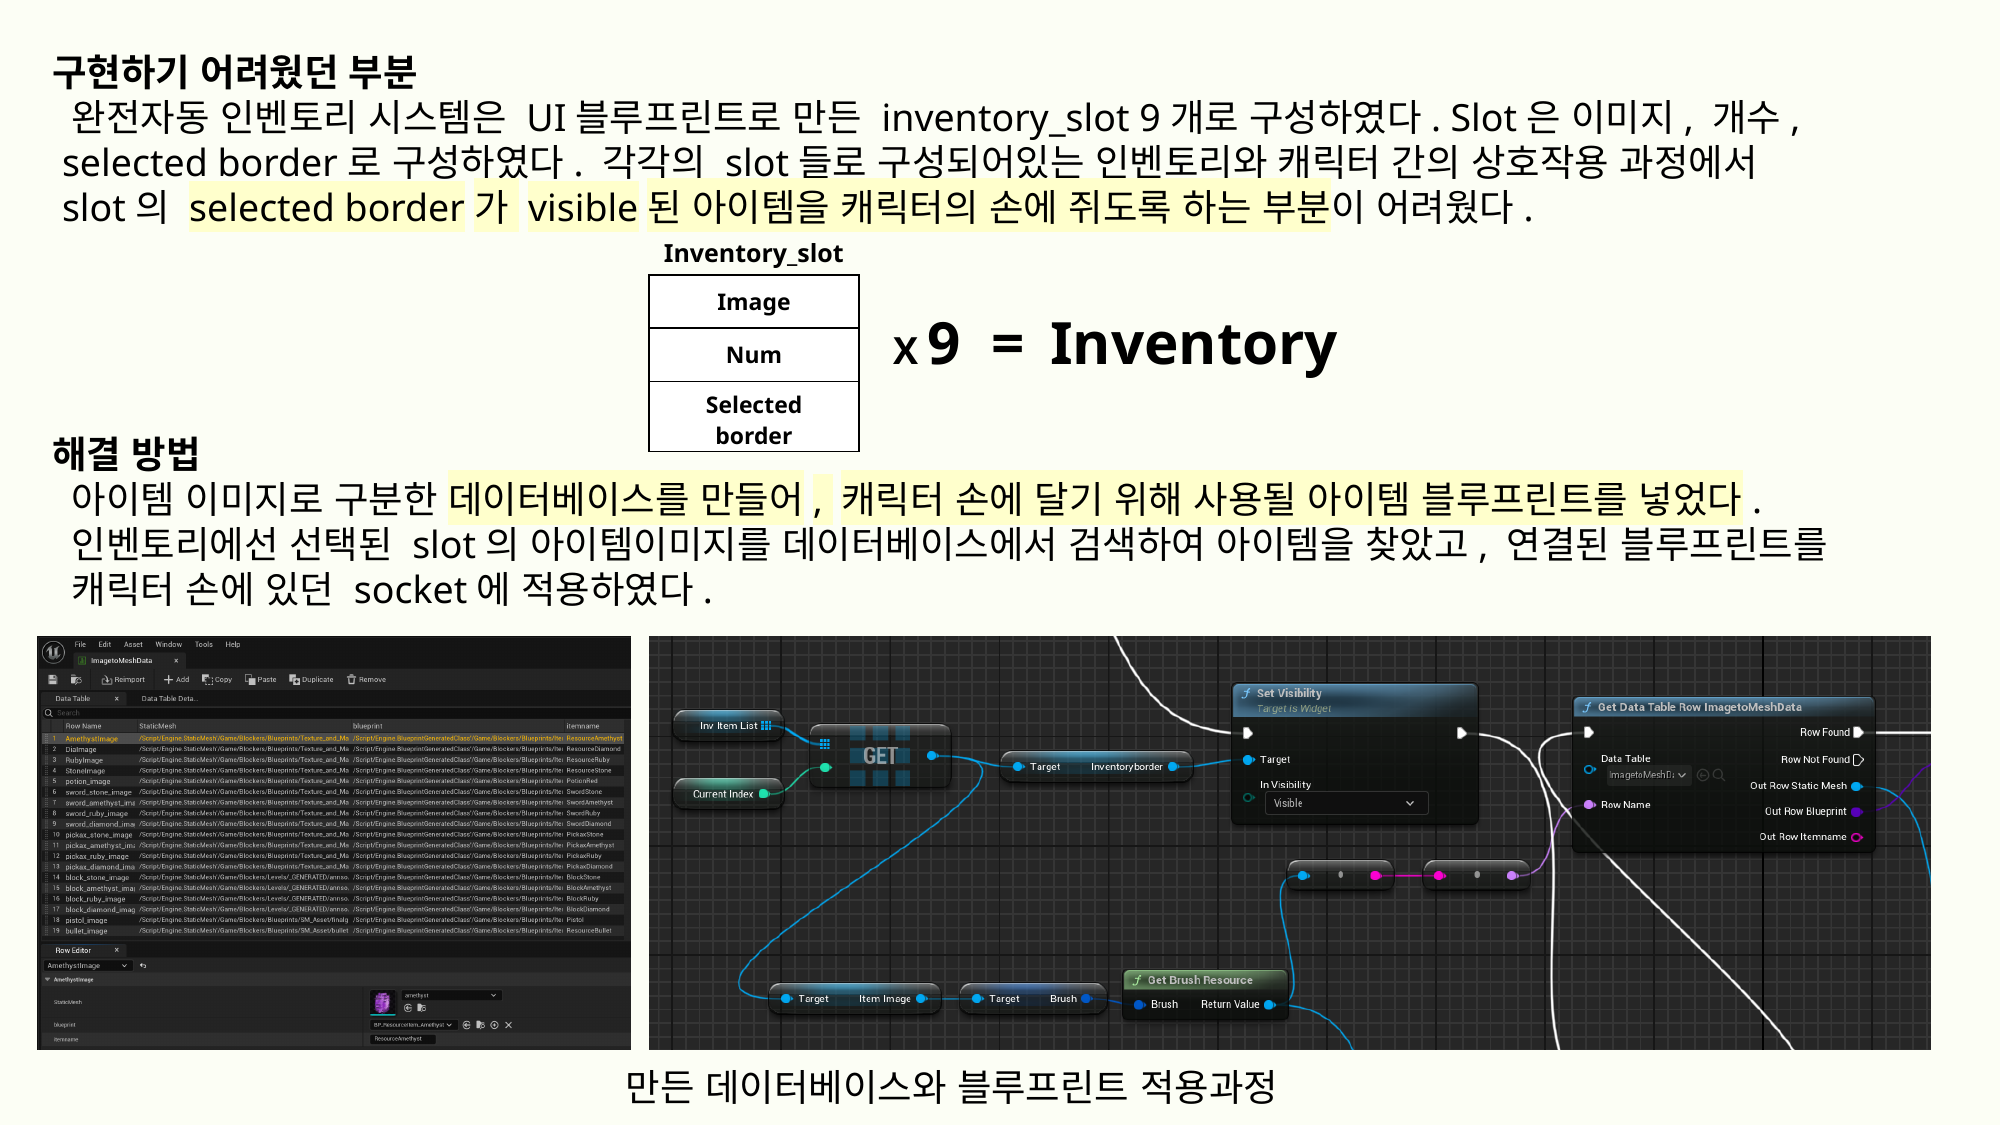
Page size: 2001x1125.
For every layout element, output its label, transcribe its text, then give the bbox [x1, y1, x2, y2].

text_box 만든 데이터베이스와 블루프린트 적용과정 [610, 1056, 1370, 1117]
text_box 구현하기 어려웠던 부분 완전자동 인벤토리 시스템은 UI블루프린트로 만든 inventory_slot 9개로 구성하였다. Slot은 이미지, 개수, selected border로 구성하였다. 각각의 slot들로 구성되어있는 인벤토리와 캐릭터 간의 상호작용 과정에서 slot의 selected border가 visible된 아이템을 캐릭터의 손에 쥐도록 하는 부분이 어려웠다. 해결 방법 아이템 이미지로 구분한 데이터베이스를 만들어, 캐릭터 손에 달기 위해 사용될 아이템 블루프린트를 넣었다. 인벤토리에선 선택된 slot의 아이템이미지를 데이터베이스에서 검색하여 아이템을 찾았고, 연결된 블루프린트를 캐릭터 손에 있던 socket에 적용하였다. [37, 18, 1963, 619]
picture [648, 635, 1931, 1051]
table_cell Num [650, 329, 858, 381]
table_header Image [650, 276, 858, 327]
text_box X 9 = Inventory [878, 298, 1503, 384]
picture [37, 635, 632, 1051]
text_box Inventory_slot [649, 229, 859, 275]
table_cell Selected border [650, 382, 858, 451]
